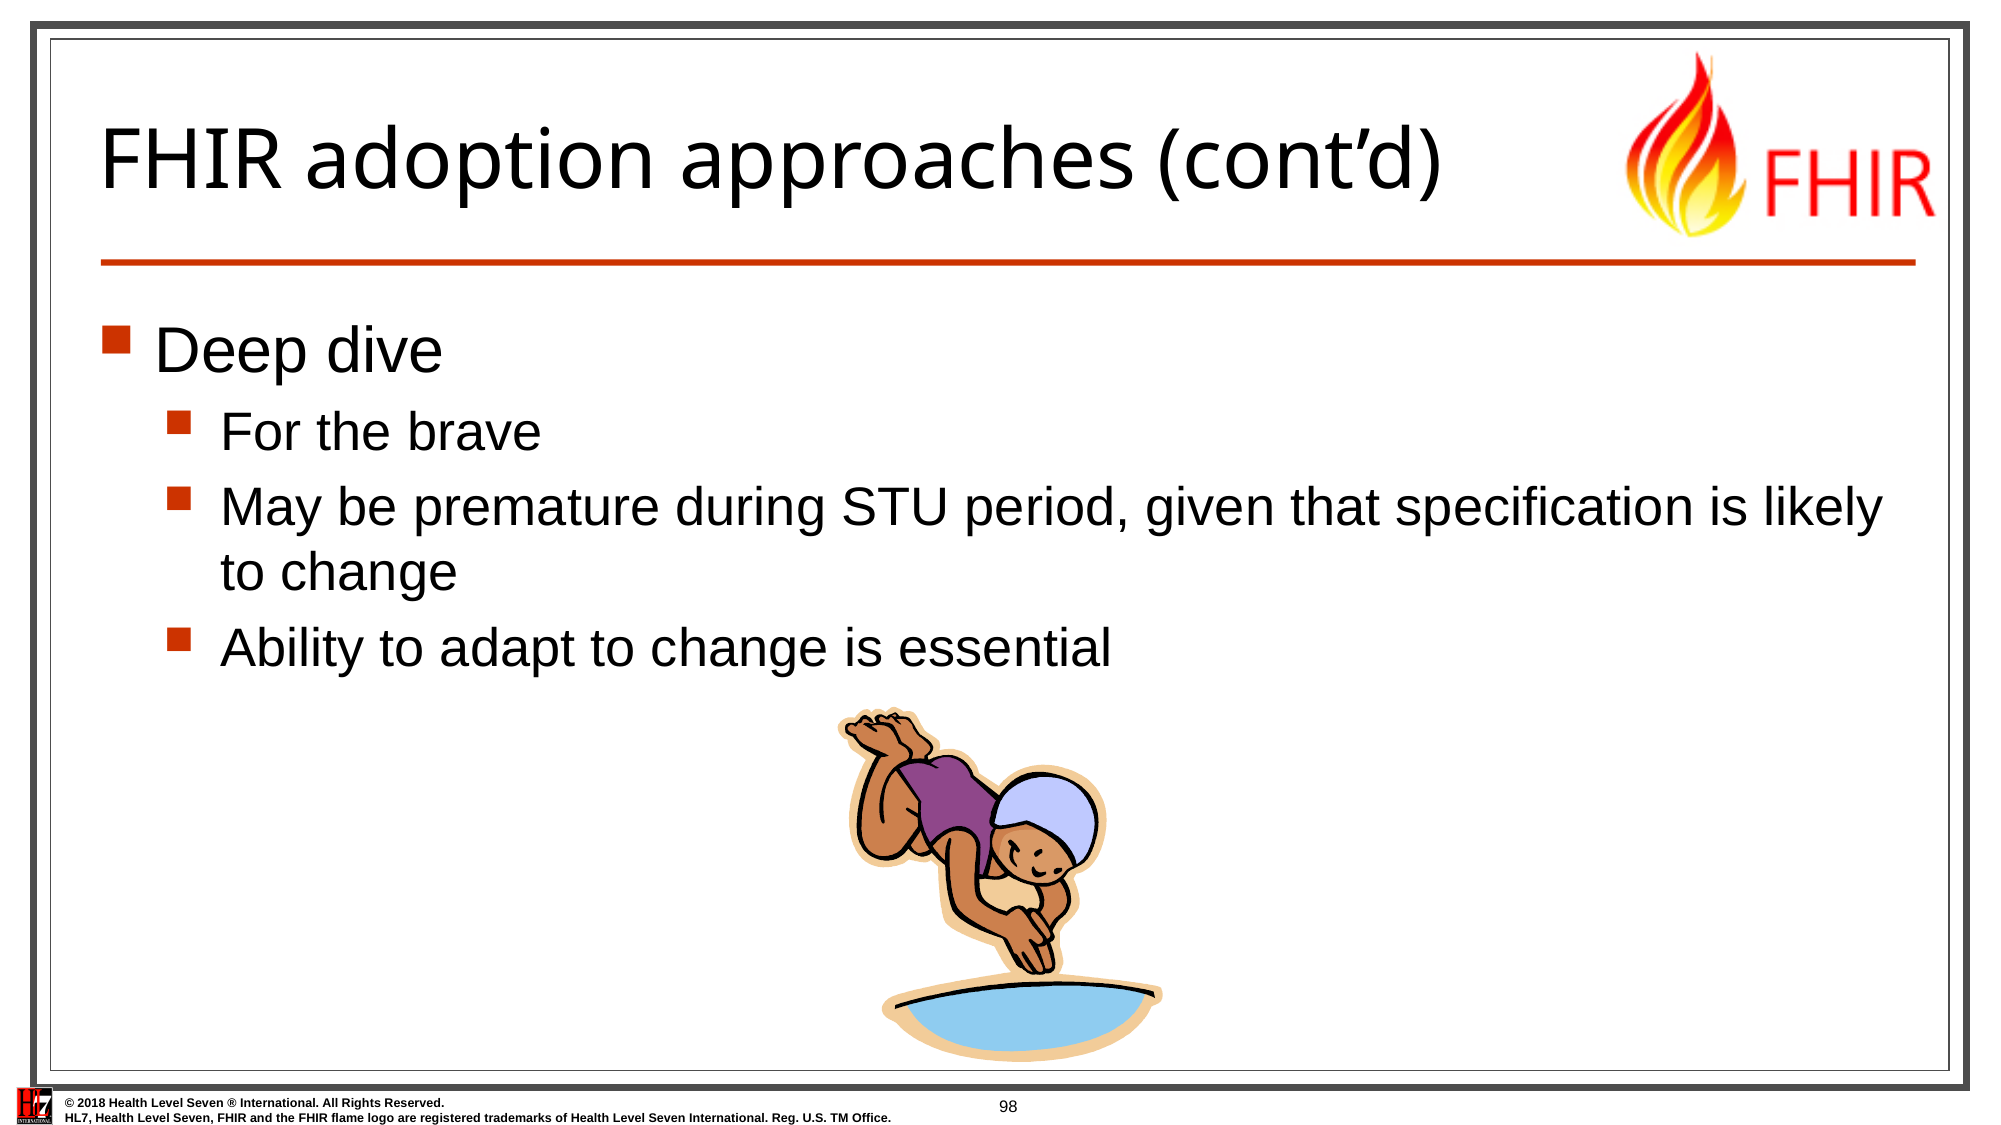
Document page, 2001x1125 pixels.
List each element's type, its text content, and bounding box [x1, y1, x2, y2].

list Deep dive For the brave May be premature during STU period, given that specification is likely to change Ability to adapt to change is essential [83, 299, 1917, 1026]
picture [834, 703, 1168, 1067]
picture [1613, 41, 1948, 247]
slide_number 98 [949, 1087, 1067, 1125]
title FHIR adoption approaches (cont’d) [83, 77, 1614, 213]
picture [16, 1087, 53, 1125]
